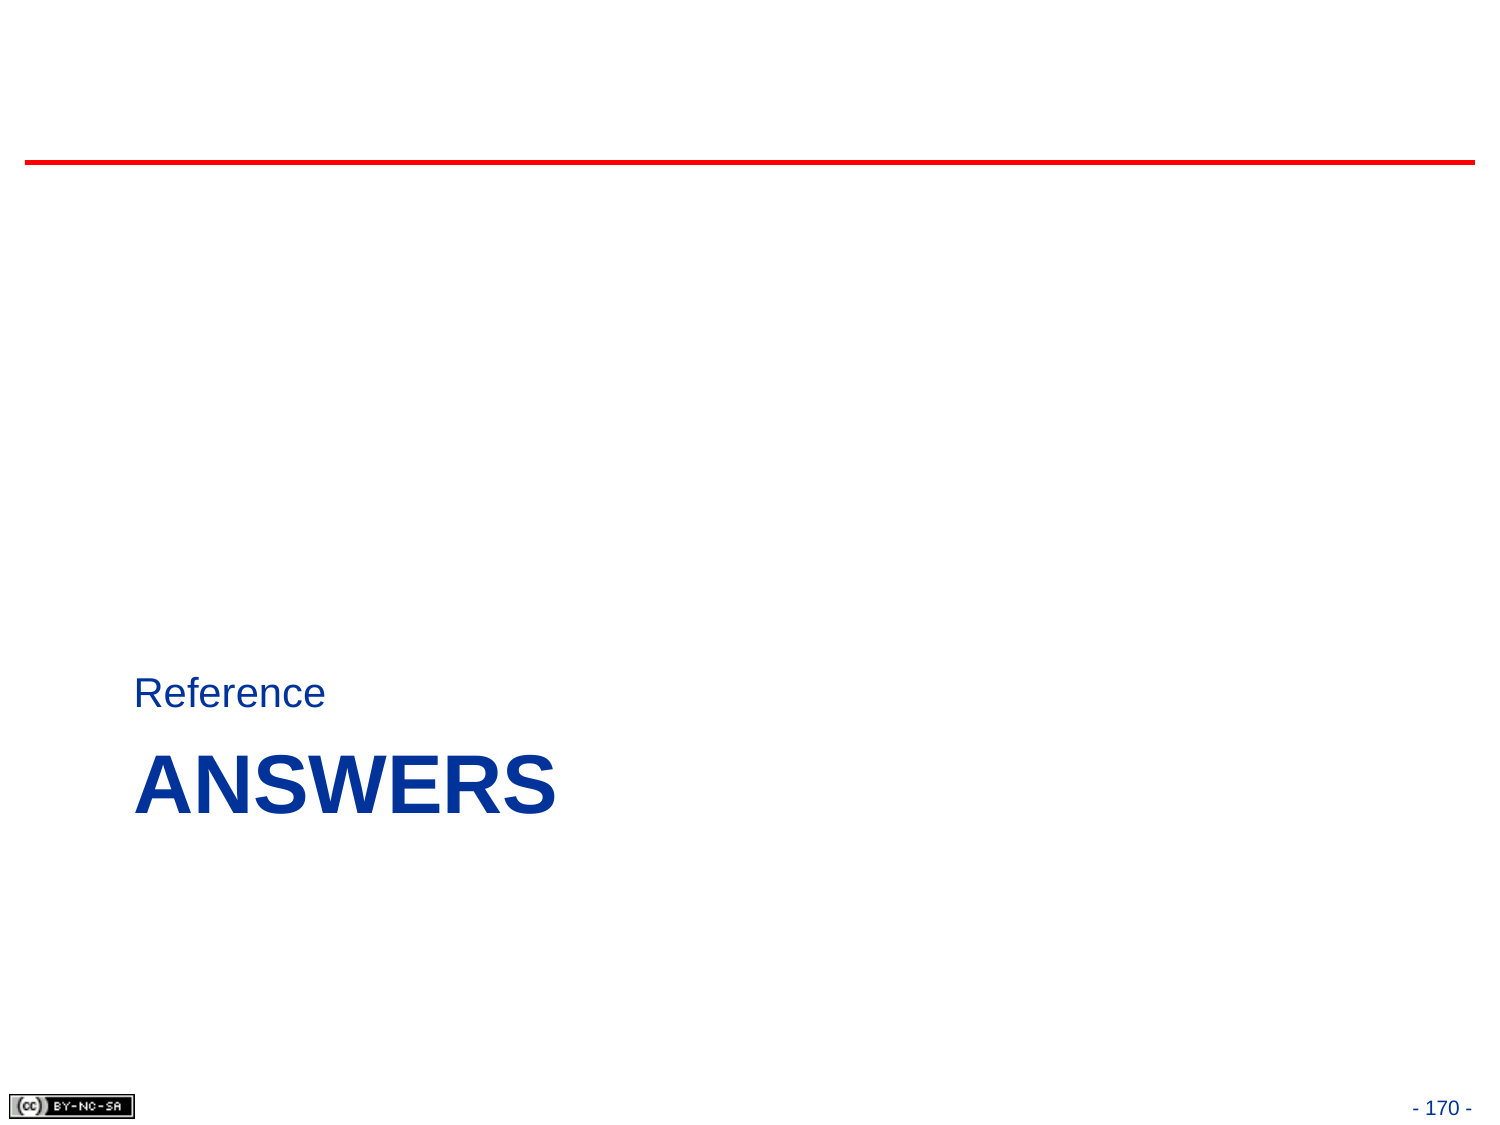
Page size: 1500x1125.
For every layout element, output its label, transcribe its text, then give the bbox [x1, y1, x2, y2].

picture [9, 1094, 135, 1119]
title Answers [118, 724, 1394, 947]
list Reference [118, 476, 1394, 724]
slide_number - 170 - [1287, 1087, 1488, 1125]
